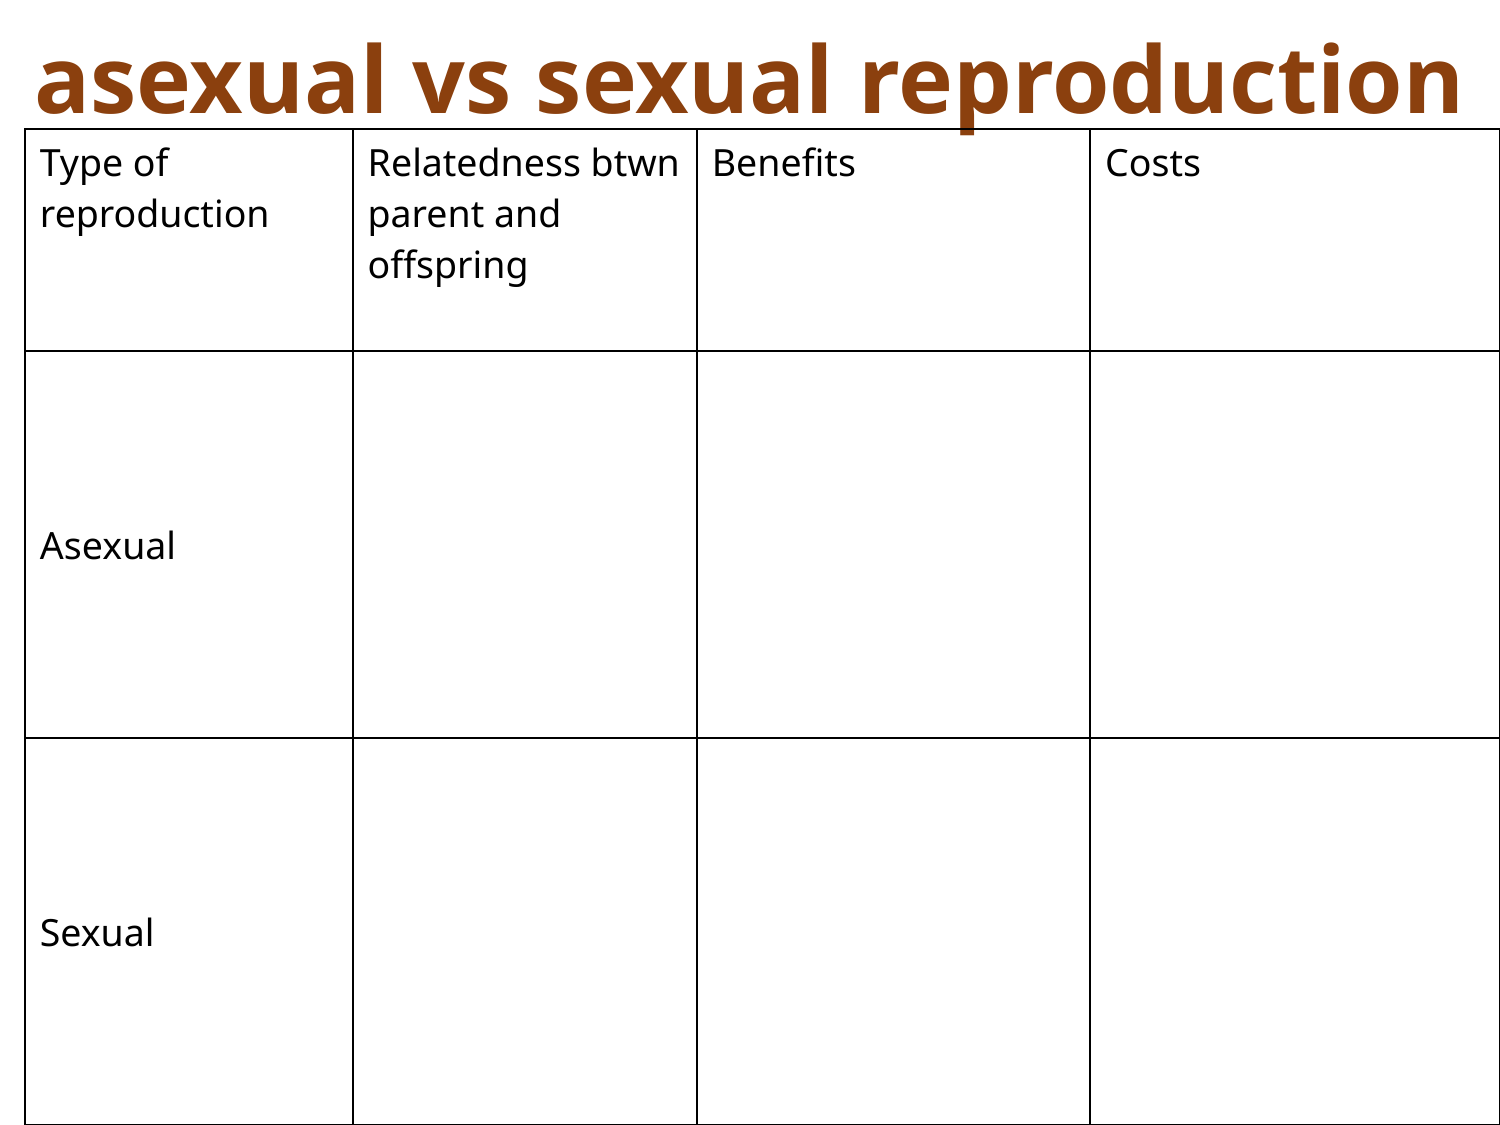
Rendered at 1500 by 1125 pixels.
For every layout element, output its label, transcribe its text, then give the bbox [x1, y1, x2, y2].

table_header Relatedness btwn parent and offspring [354, 130, 696, 350]
table_cell [1091, 352, 1499, 737]
table_header Benefits [698, 130, 1089, 350]
table_cell [698, 739, 1089, 1124]
table_cell [354, 739, 696, 1124]
table_cell Sexual [26, 739, 352, 1124]
table_cell [698, 352, 1089, 737]
title asexual vs sexual reproduction [0, 2, 1500, 140]
table_header Costs [1091, 130, 1499, 350]
table_header Type of reproduction [26, 130, 352, 350]
table_cell Asexual [26, 352, 352, 737]
table_cell [354, 352, 696, 737]
table_cell [1091, 739, 1499, 1124]
